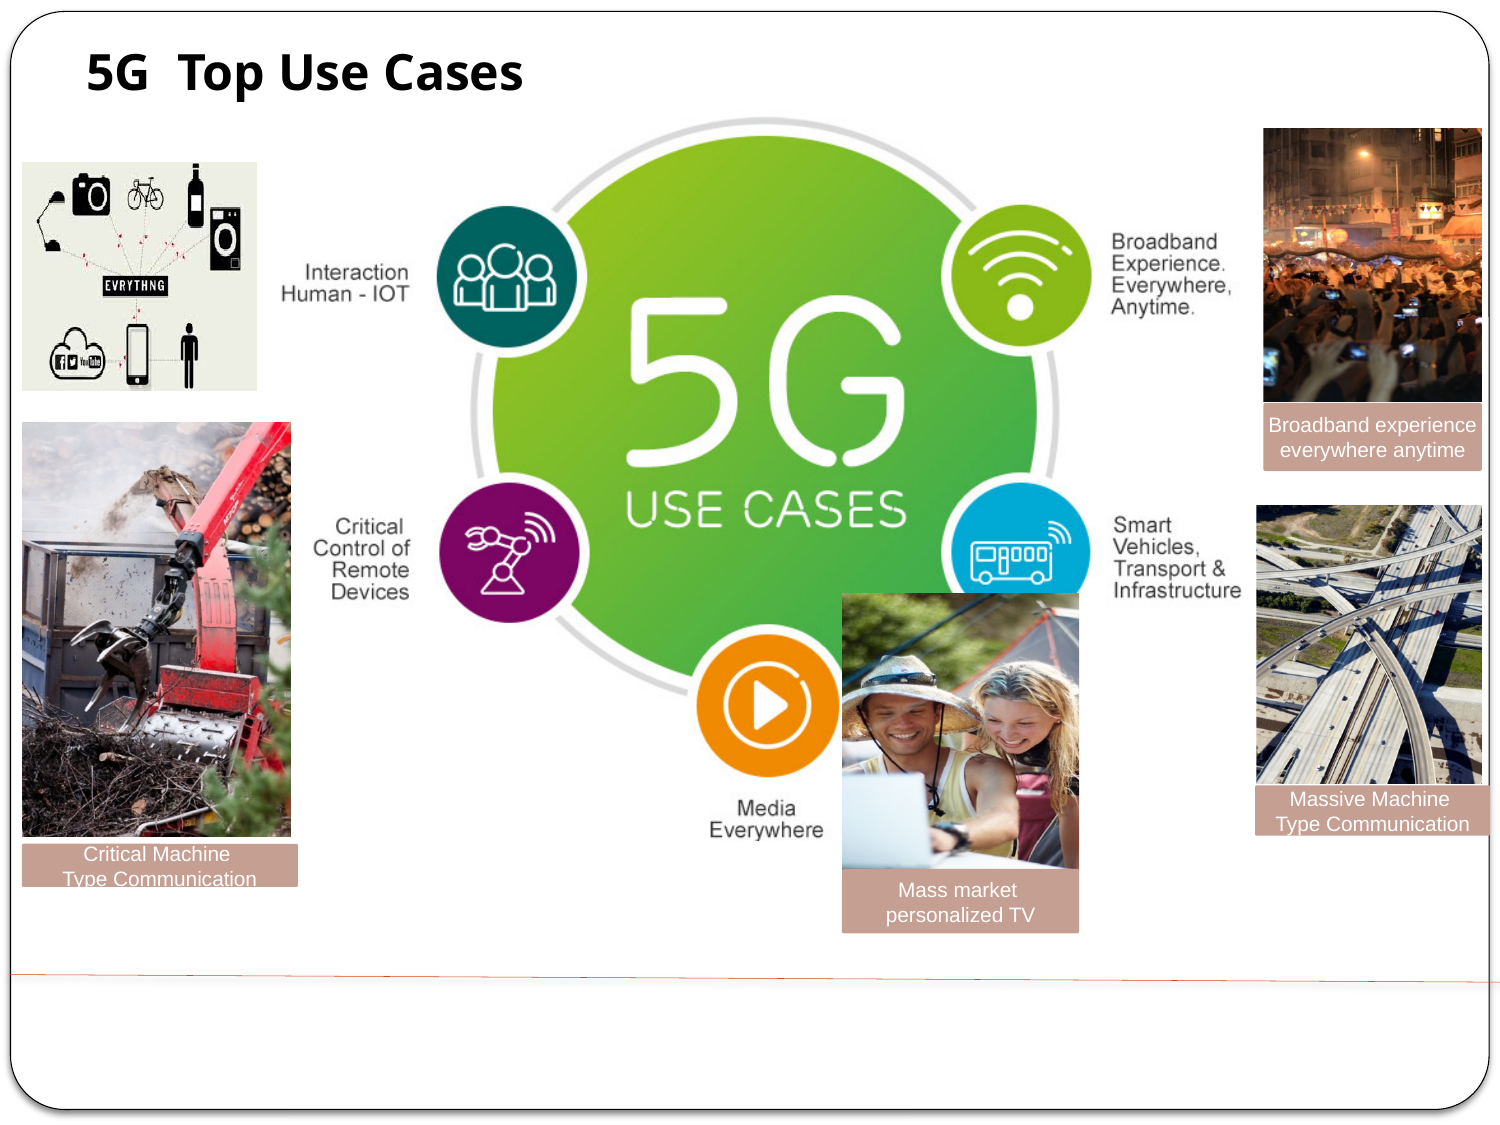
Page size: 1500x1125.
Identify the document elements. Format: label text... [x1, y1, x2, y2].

picture [21, 108, 1483, 886]
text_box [9, 974, 1500, 983]
text_box Critical Machine Type Communication [21, 846, 298, 887]
text_box 5G Top Use Cases [71, 33, 540, 109]
text_box Mass market personalized TV [841, 893, 1080, 934]
text_box Broadband experience everywhere anytime [1274, 410, 1482, 472]
text_box Massive Machine Type Communication [1274, 785, 1491, 836]
